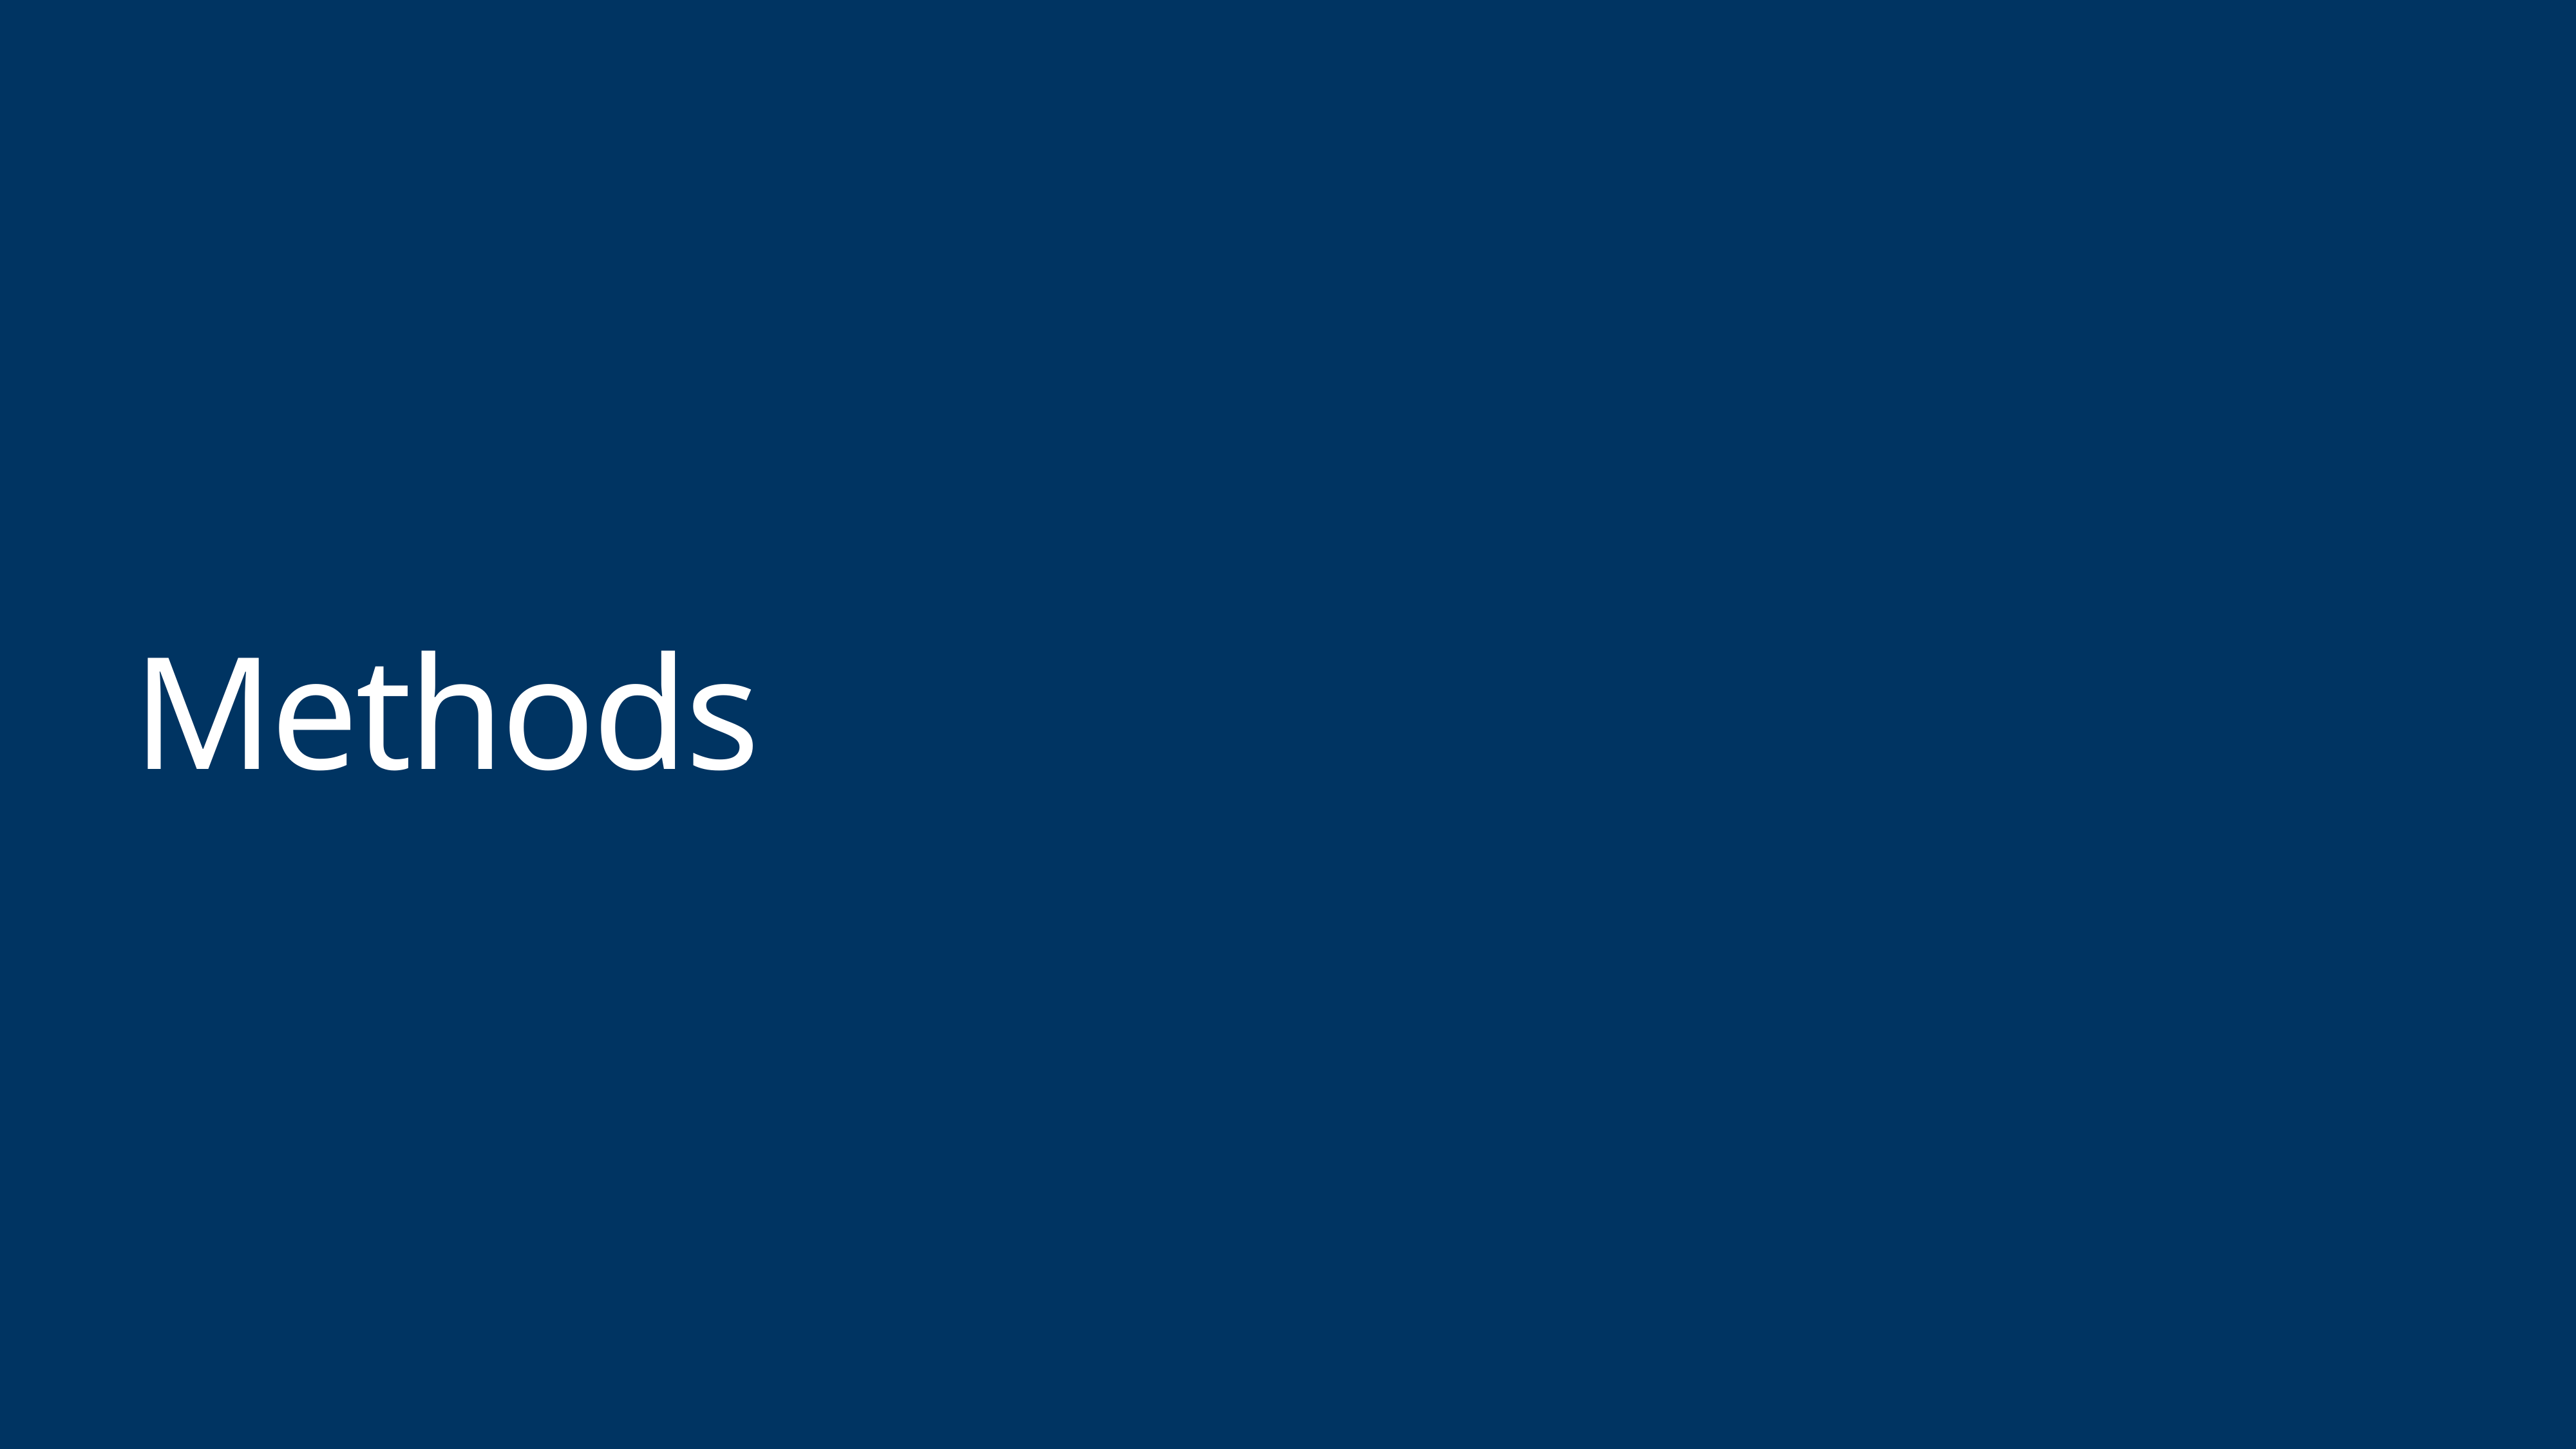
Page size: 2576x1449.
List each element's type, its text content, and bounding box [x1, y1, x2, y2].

title Methods [127, 478, 2449, 971]
